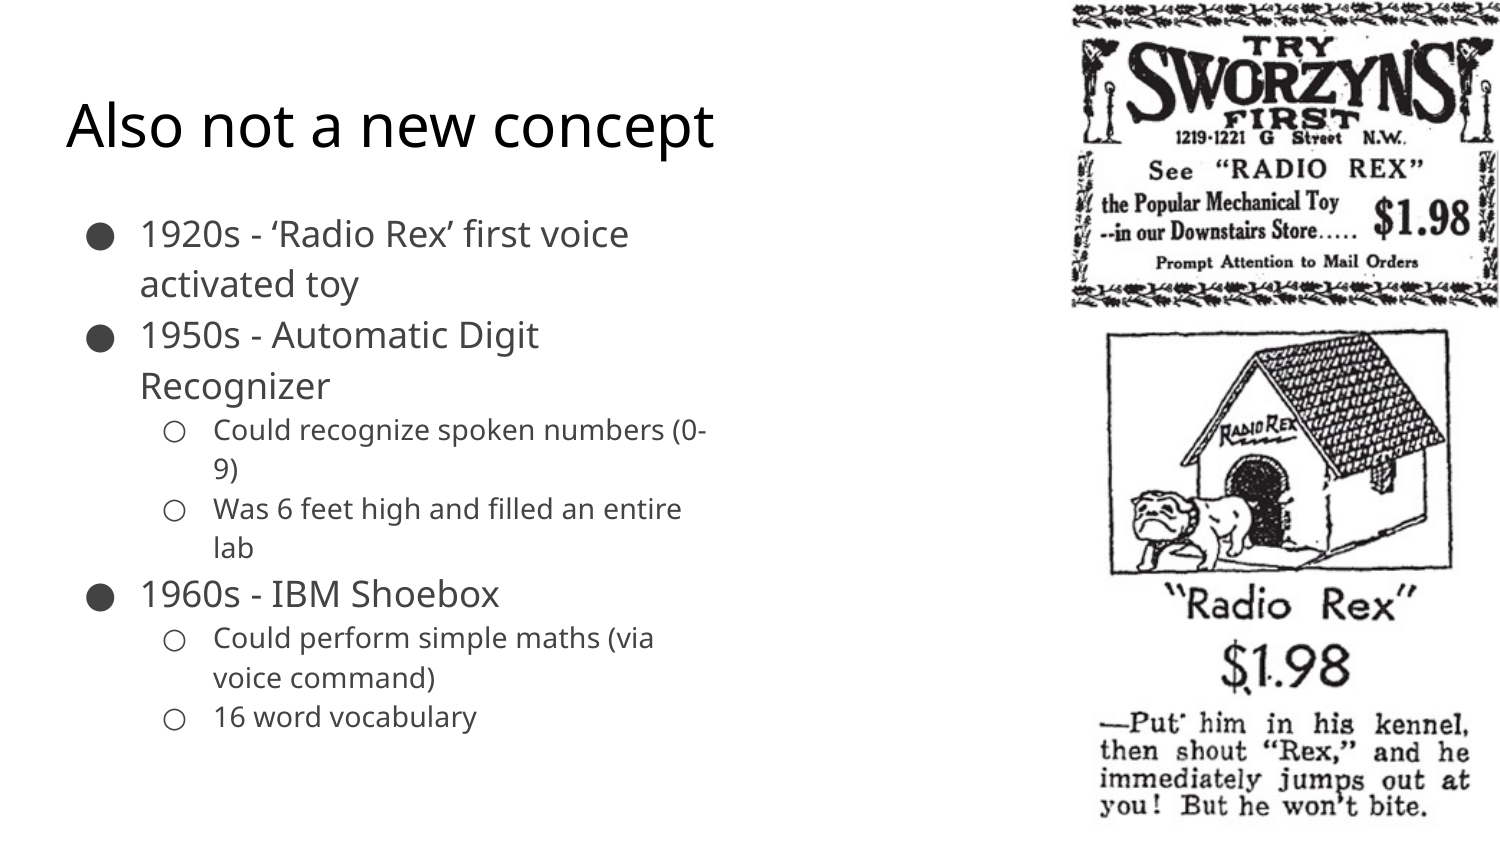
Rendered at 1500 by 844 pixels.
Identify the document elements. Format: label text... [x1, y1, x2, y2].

title Also not a new concept [51, 72, 1063, 176]
picture [1068, 0, 1500, 844]
list 1920s - ‘Radio Rex’ first voice activated toy 1950s - Automatic Digit Recognizer Could recognize spoken numbers (0-9) Was 6 feet high and filled an entire lab 1960s - IBM Shoebox Could perform simple maths (via voice command) 16 word vocabulary [51, 189, 736, 750]
